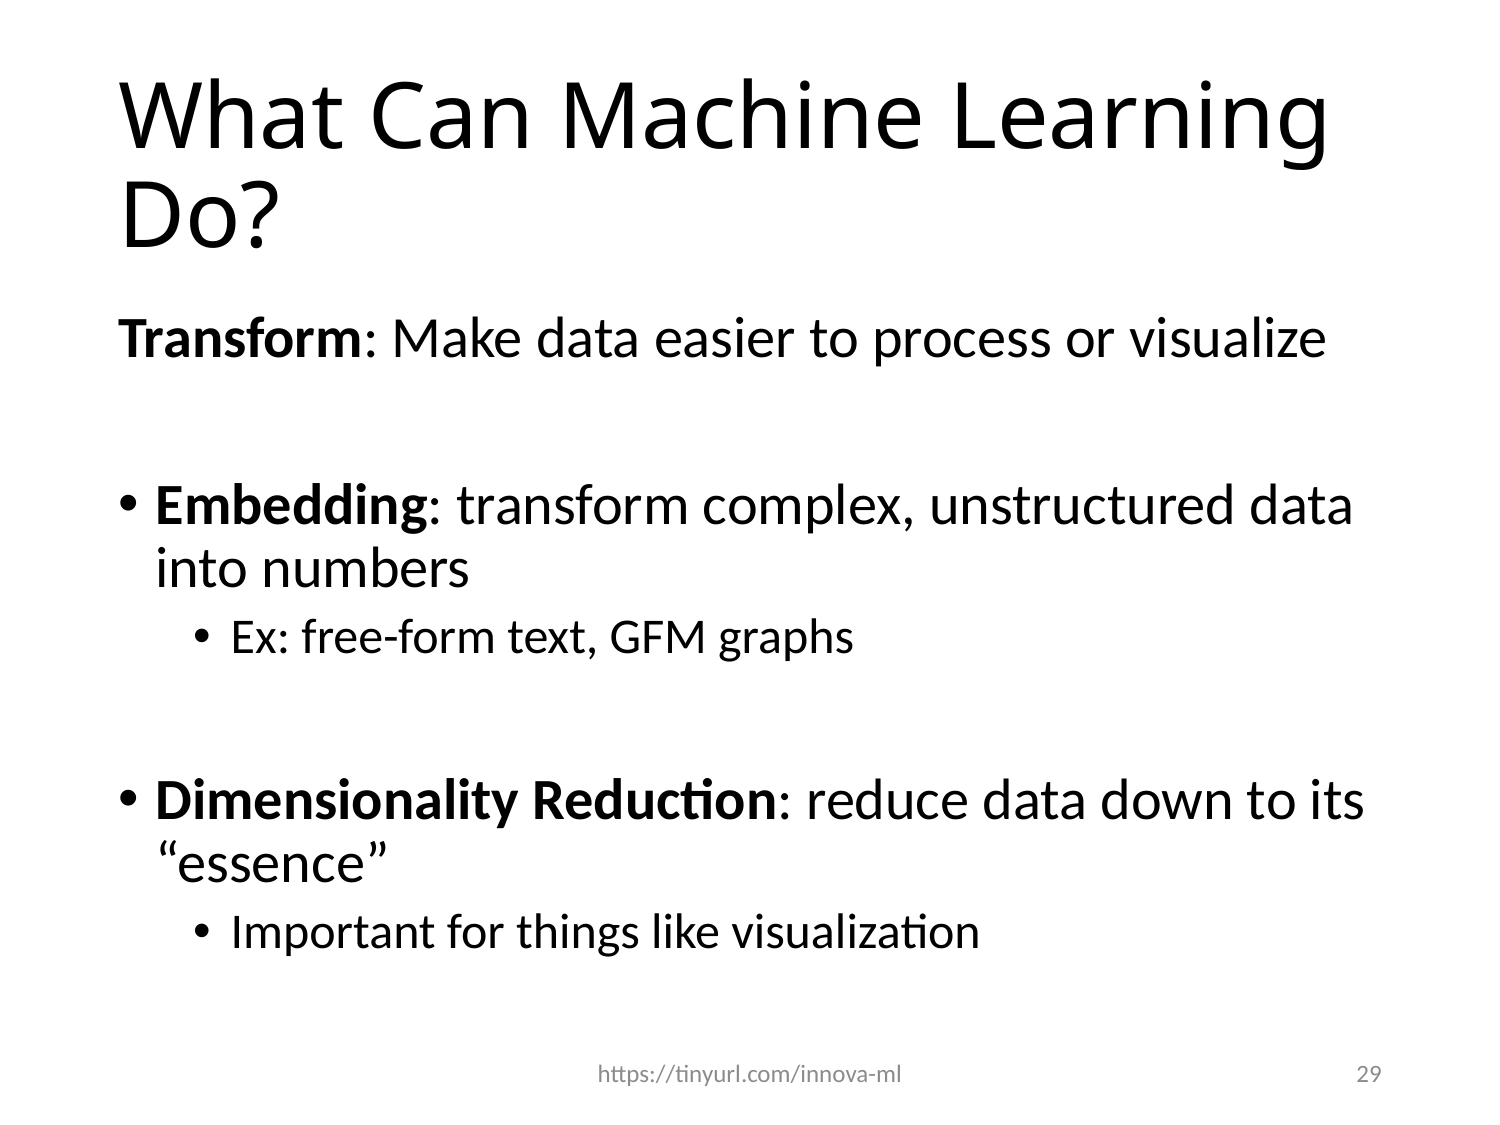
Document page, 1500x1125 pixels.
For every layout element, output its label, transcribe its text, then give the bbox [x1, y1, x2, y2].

list Transform: Make data easier to process or visualize Embedding: transform complex, unstructured data into numbers Ex: free-form text, GFM graphs Dimensionality Reduction: reduce data down to its “essence” Important for things like visualization [103, 299, 1397, 1014]
title What Can Machine Learning Do? [103, 59, 1397, 278]
footer https://tinyurl.com/innova-ml [496, 1042, 1004, 1103]
slide_number 29 [1059, 1042, 1397, 1103]
